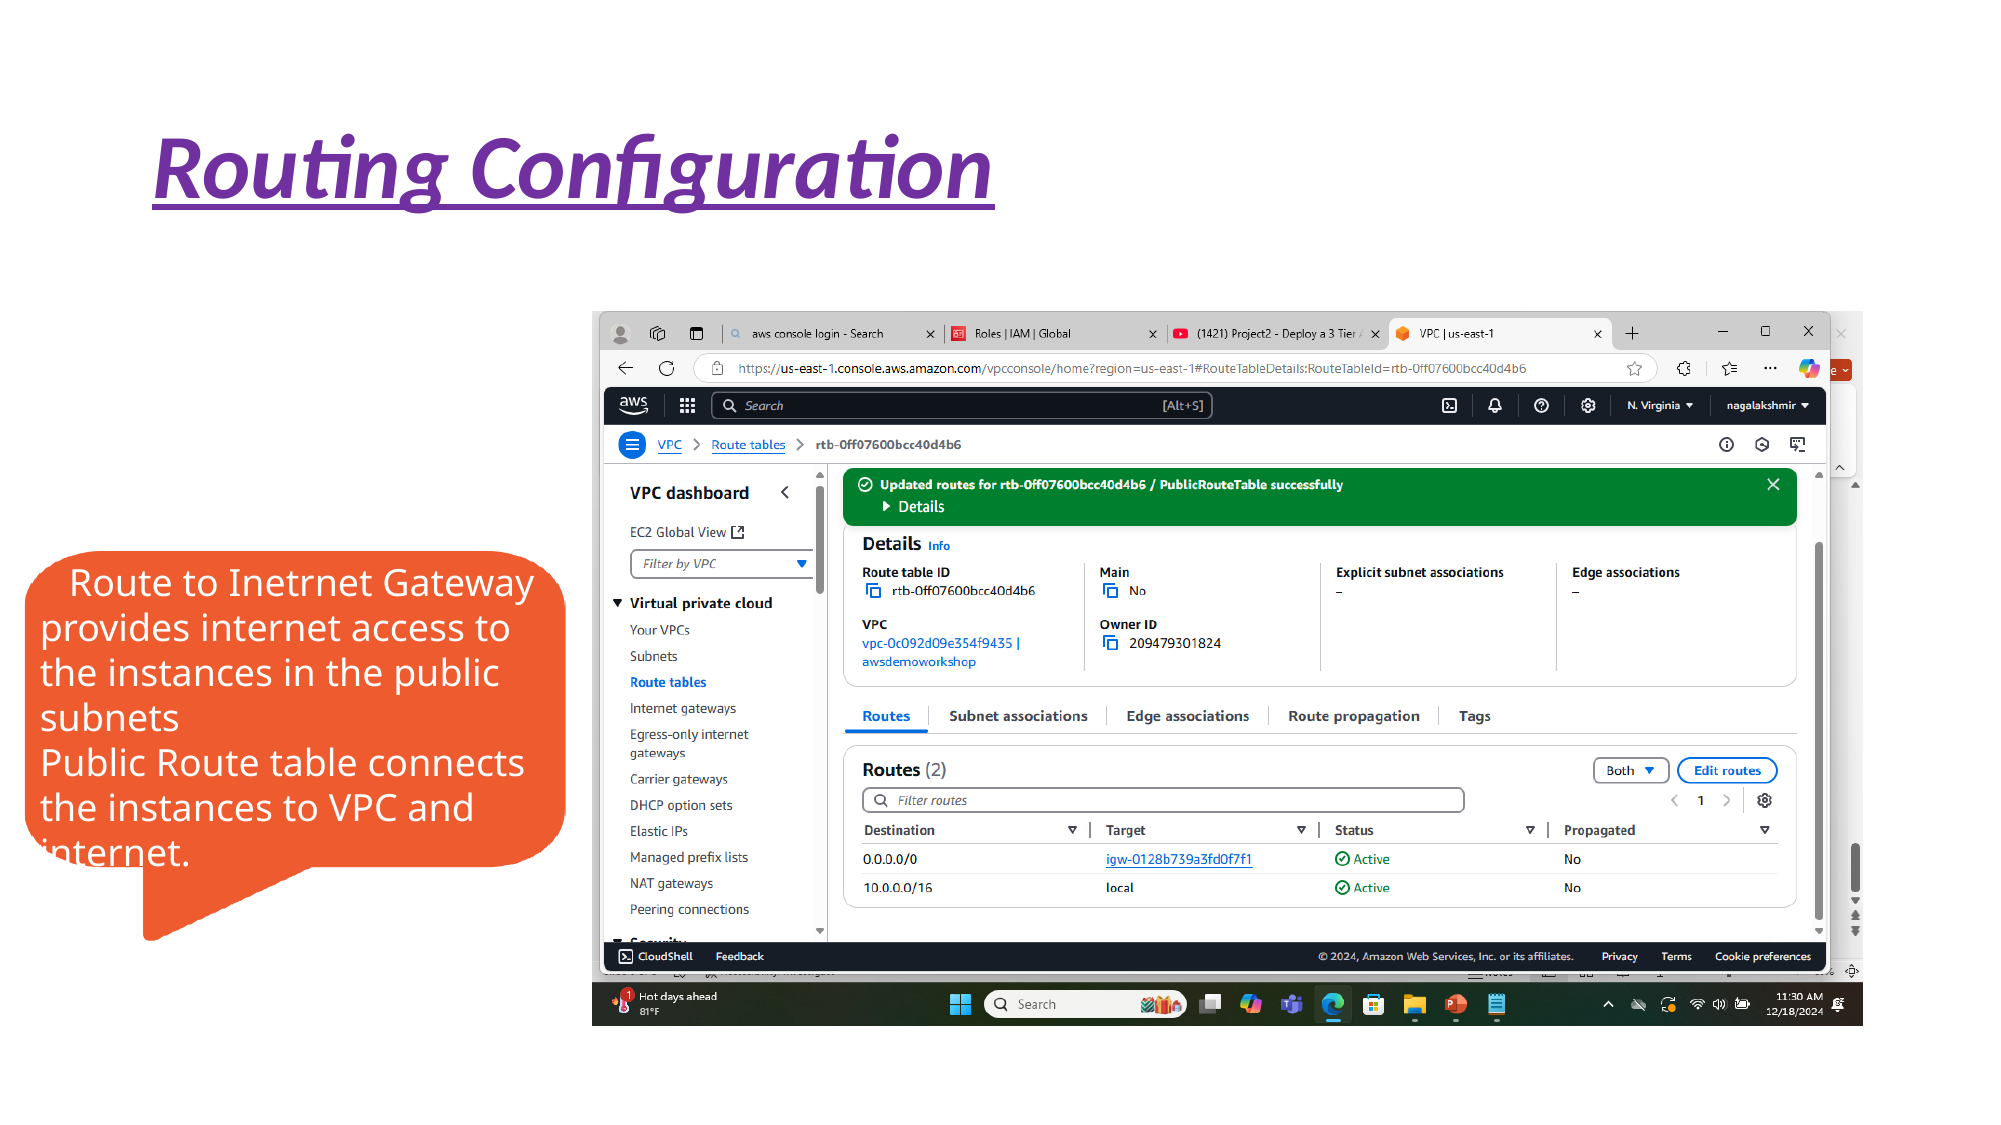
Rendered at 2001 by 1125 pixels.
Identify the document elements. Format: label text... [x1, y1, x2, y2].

text_box Route to Inetrnet Gateway provides internet access to the instances in the public subnets Public Route table connects the instances to VPC and internet. [24, 551, 566, 941]
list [592, 311, 1864, 1027]
title Routing Configuration [137, 59, 1863, 278]
